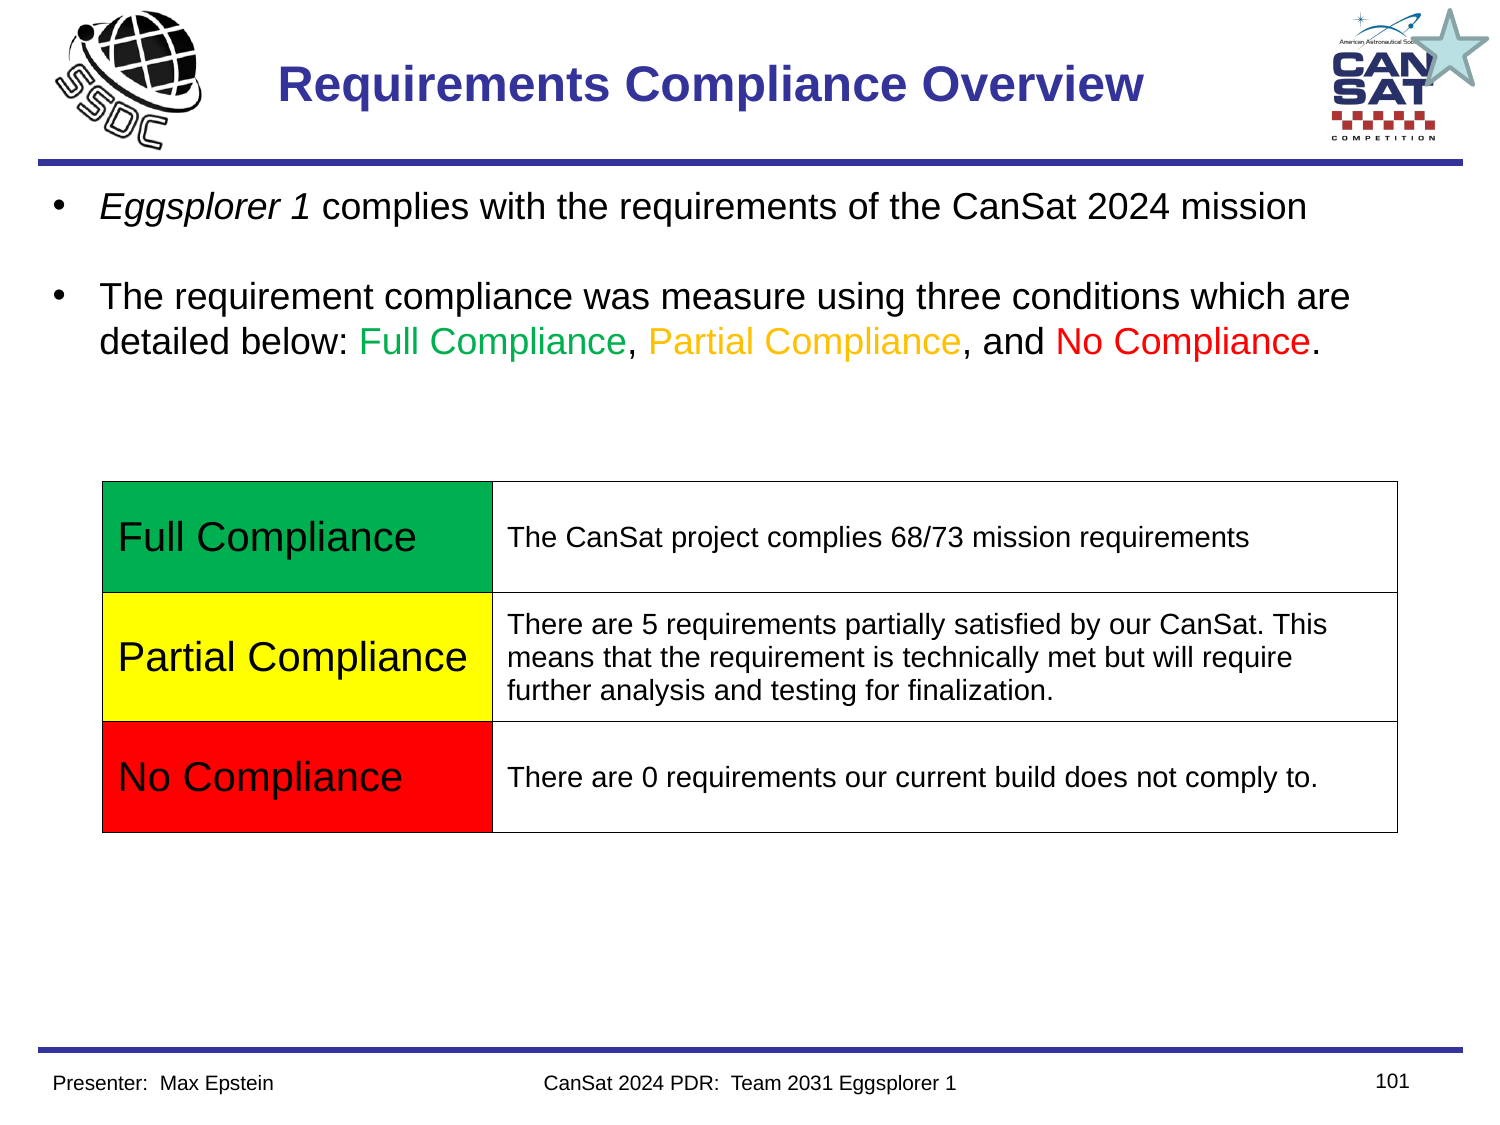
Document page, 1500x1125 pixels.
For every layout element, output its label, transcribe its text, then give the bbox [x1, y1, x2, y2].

picture [10, 6, 263, 153]
slide_number 101 [1312, 1059, 1425, 1100]
table_header Full Compliance​ [103, 482, 492, 592]
text_box [1412, 9, 1488, 85]
table_cell Partial​ Compliance [103, 593, 492, 721]
title Requirements Compliance Overview [265, 12, 1238, 150]
picture [1322, 12, 1447, 148]
footer CanSat 2024 PDR: Team 2031 Eggsplorer 1 [450, 1062, 1050, 1103]
table_cell There are 0 requirements our current build does not comply to. [493, 722, 1397, 832]
text_box Eggsplorer 1 complies with the requirements of the CanSat 2024 mission The requirement compliance was measure using three conditions which are detailed below: Full Compliance, Partial Compliance, and No Compliance. [37, 174, 1463, 457]
text_box Presenter: Max Epstein [37, 1062, 413, 1103]
table_header The CanSat project complies 68/73 mission requirements [493, 482, 1397, 592]
table_cell There are 5 requirements partially satisfied by our CanSat. This means that the requirement is technically met but will require further analysis and testing for finalization. [493, 593, 1397, 721]
table_cell No Compliance [103, 722, 492, 832]
